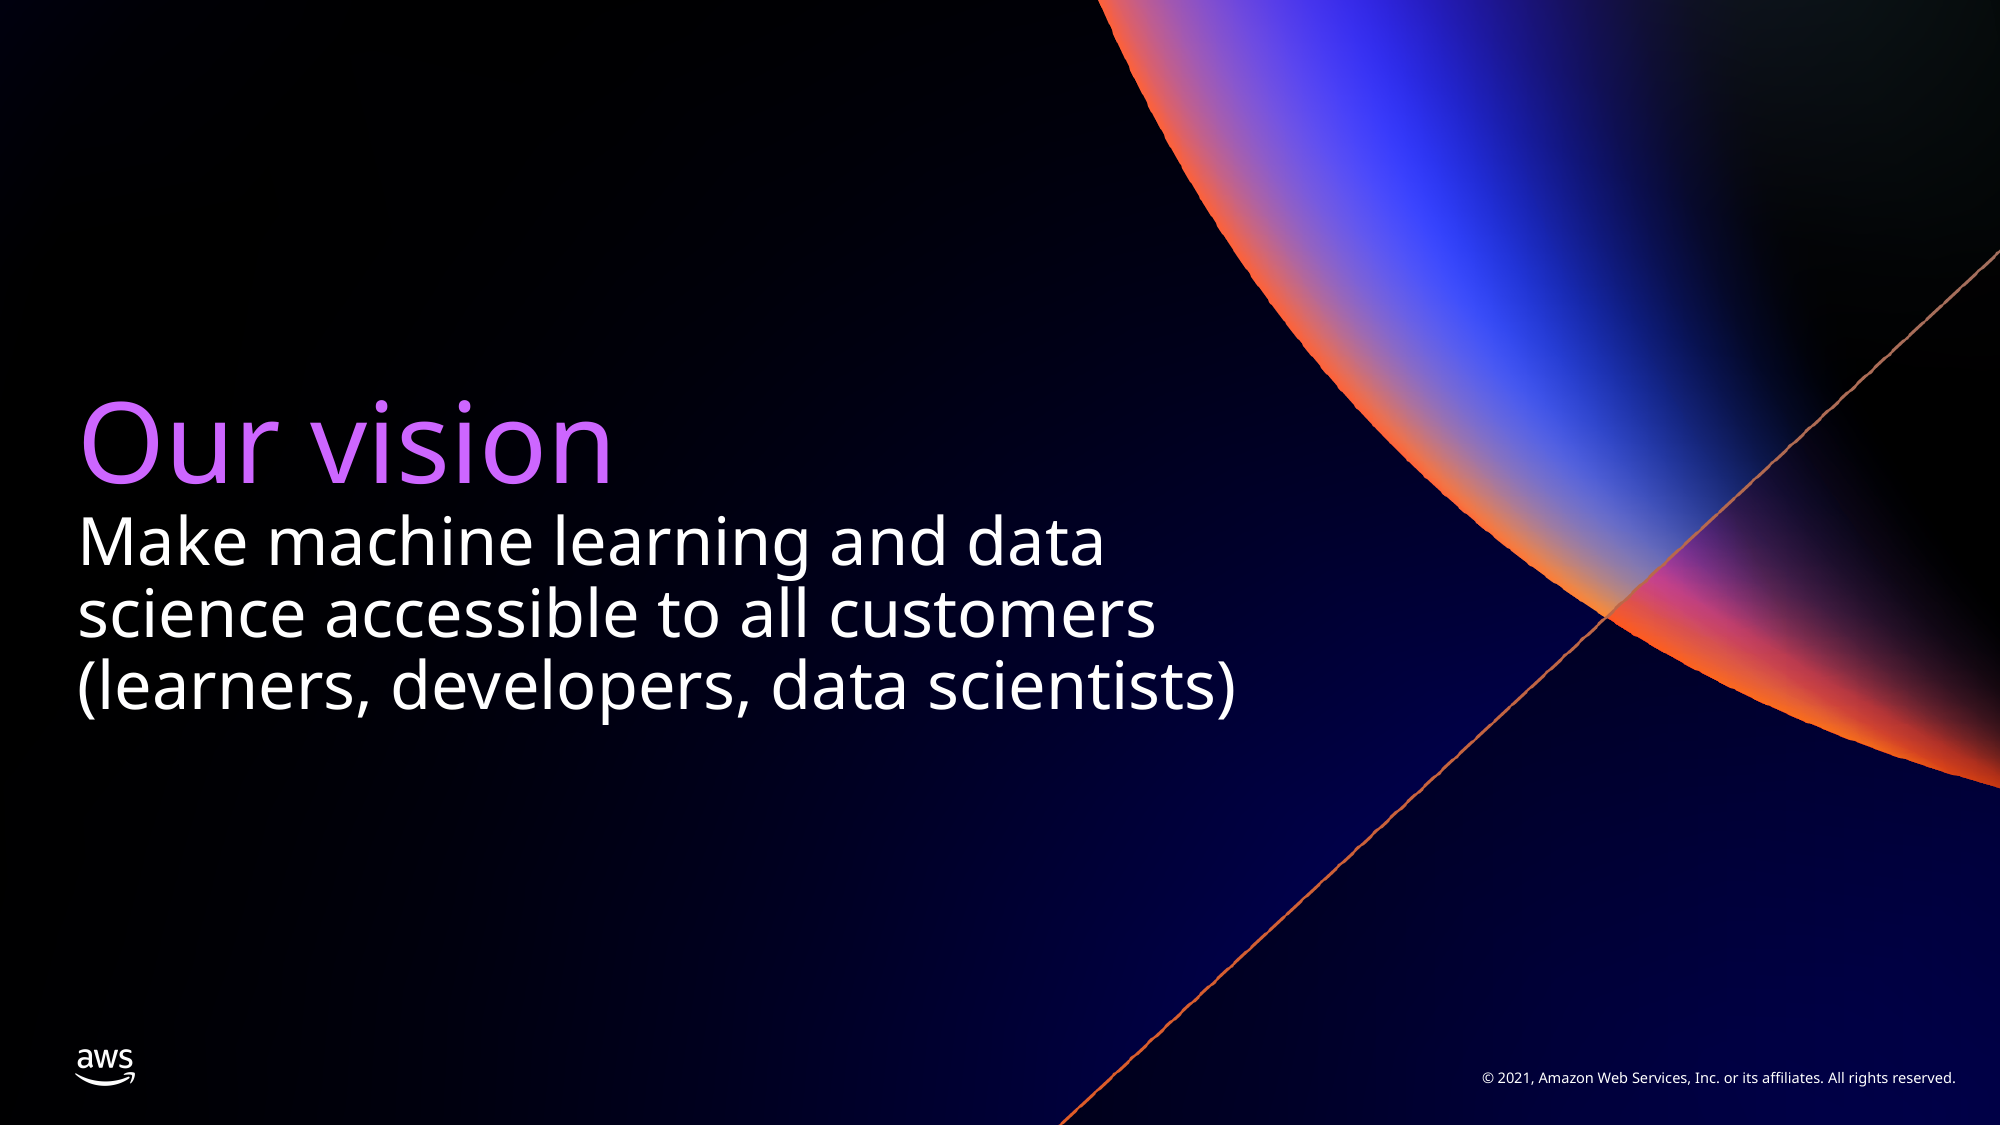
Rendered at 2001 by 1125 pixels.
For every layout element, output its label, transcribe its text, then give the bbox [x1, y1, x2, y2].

title Our vision Make machine learning and data science accessible to all customers (learners, developers, data scientists) [62, 378, 1357, 828]
picture [0, 0, 2000, 1125]
